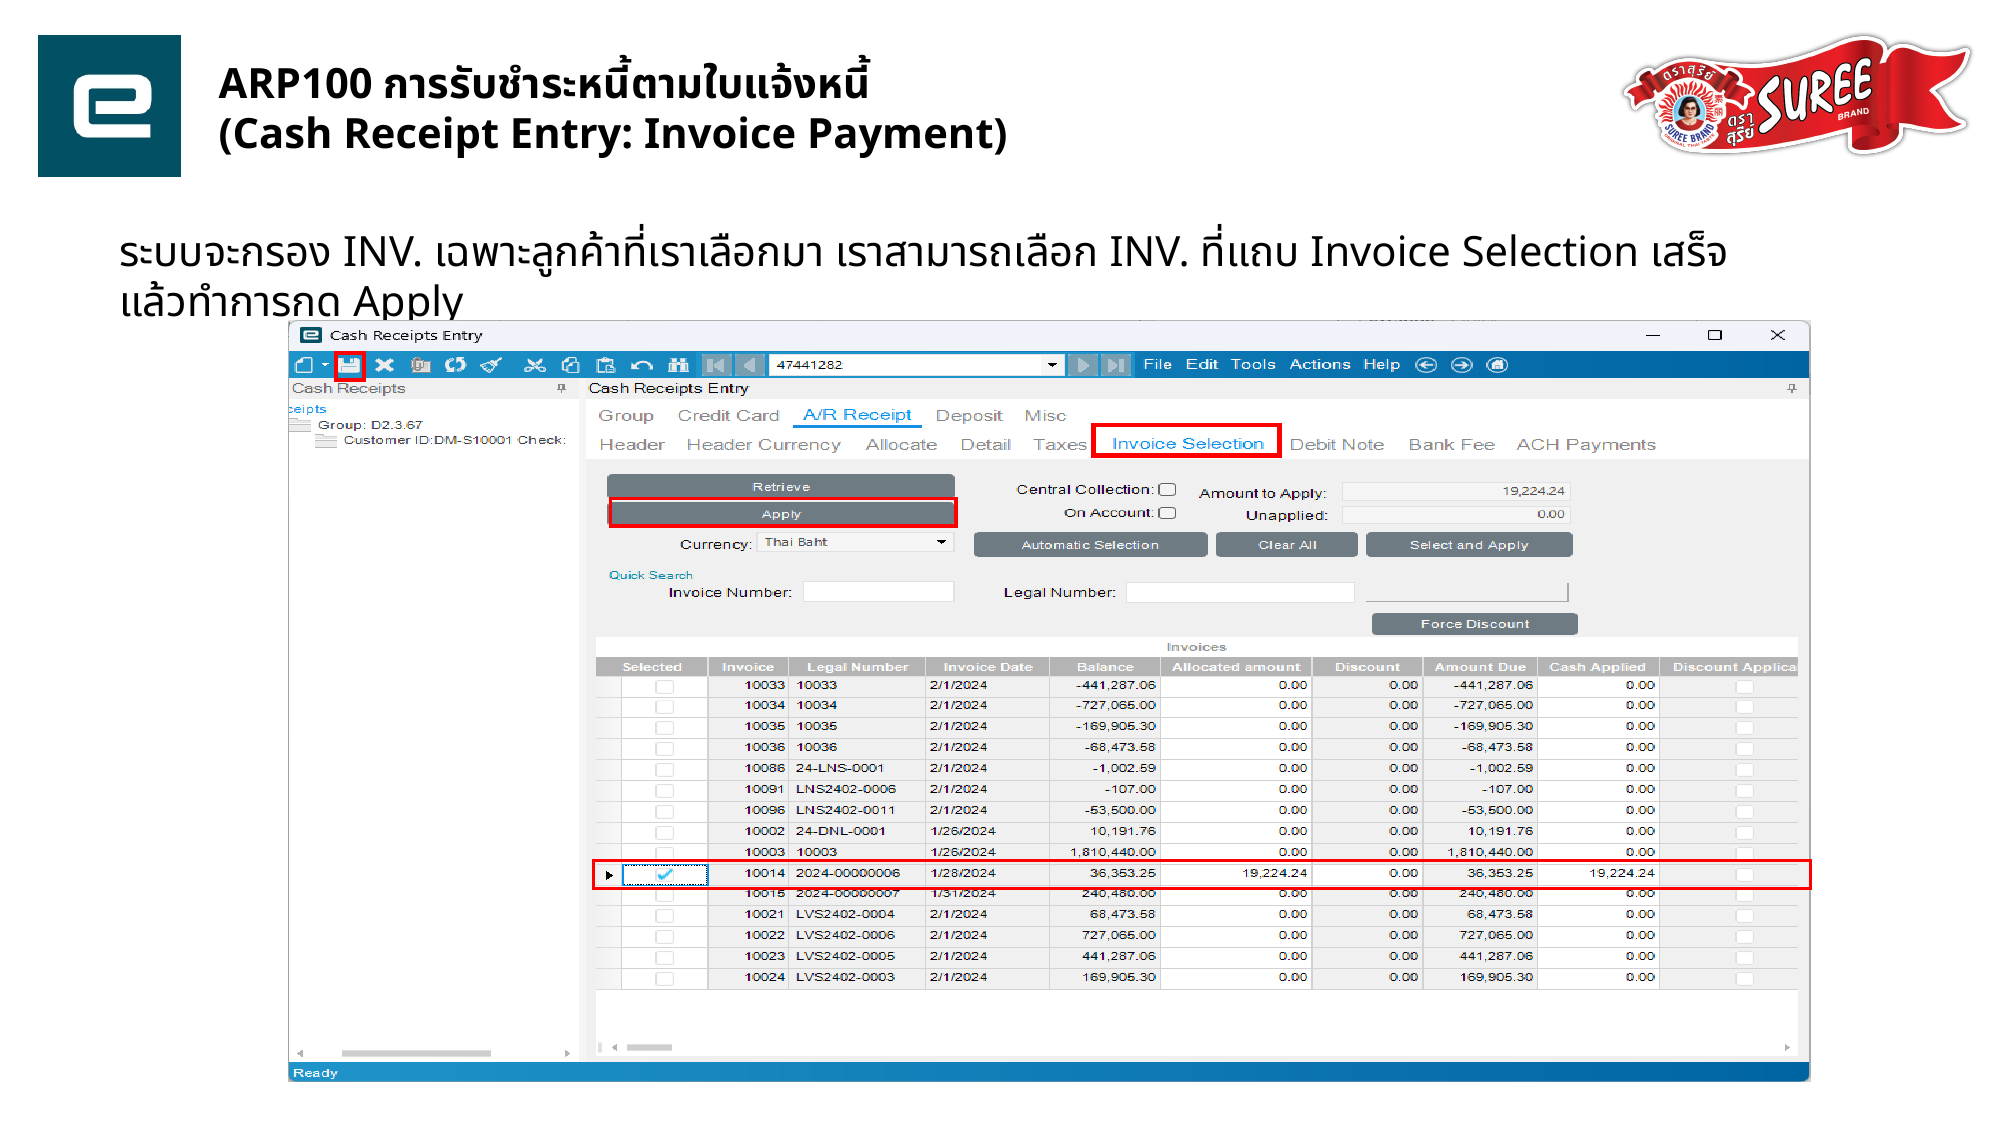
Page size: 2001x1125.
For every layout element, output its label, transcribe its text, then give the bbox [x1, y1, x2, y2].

text_box ระบบจะกรอง INV. เฉพาะลูกค้าที่เราเลือกมา เราสามารถเลือก INV. ที่แถบ Invoice Selection เสร็จแล้วทำการกด Apply [104, 217, 1808, 333]
text_box ARP100 การรับชำระหนี้ตามใบแจ้งหนี้ (Cash Receipt Entry: Invoice Payment) [0, 0, 2000, 215]
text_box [288, 320, 1811, 1082]
